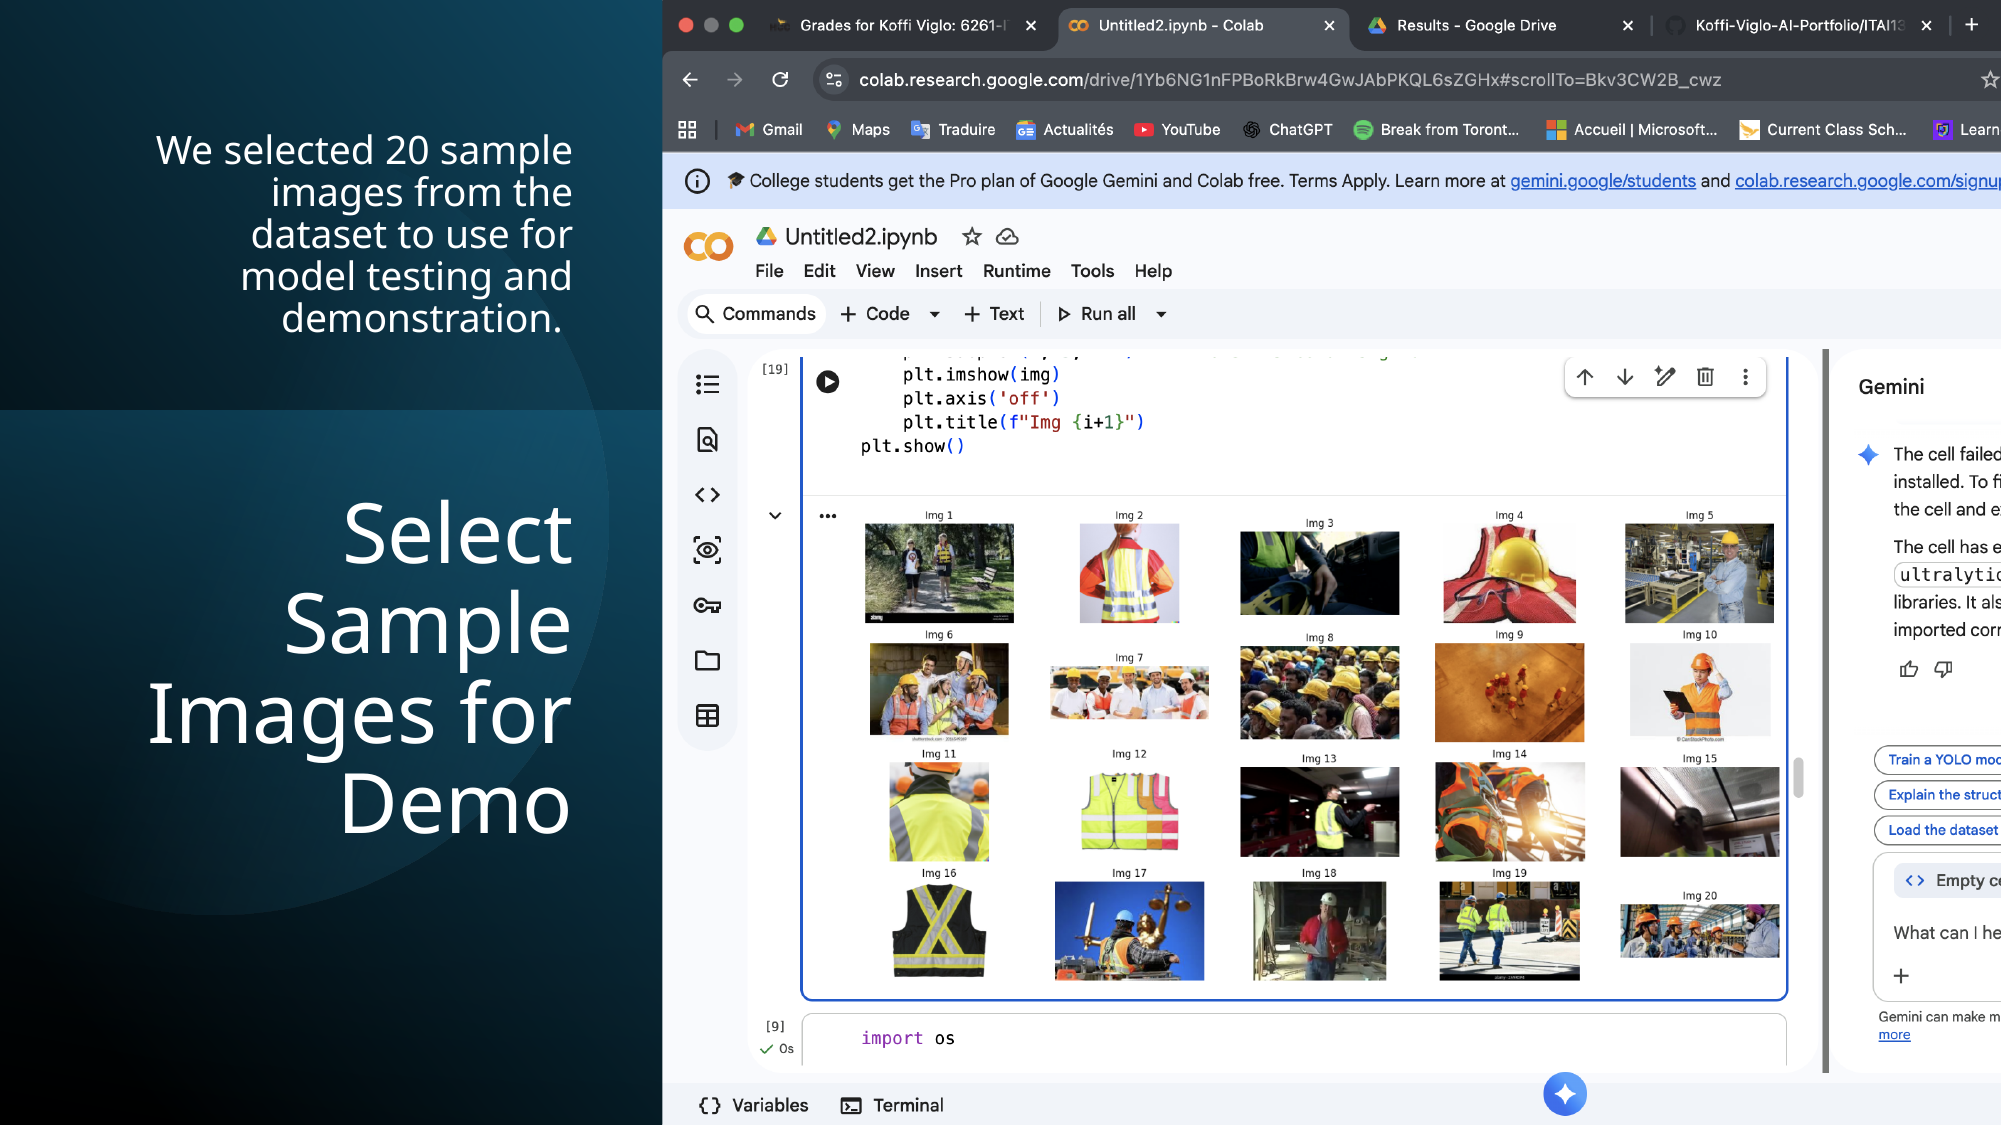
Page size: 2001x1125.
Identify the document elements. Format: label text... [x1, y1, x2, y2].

text_box [0, 409, 661, 1125]
text_box [0, 134, 610, 896]
title Select Sample Images for Demo [87, 484, 589, 1064]
list We selected 20 sample images from the dataset to use for model testing and demonstration. [127, 122, 589, 349]
text_box [0, 0, 661, 409]
picture [661, 0, 2001, 1125]
